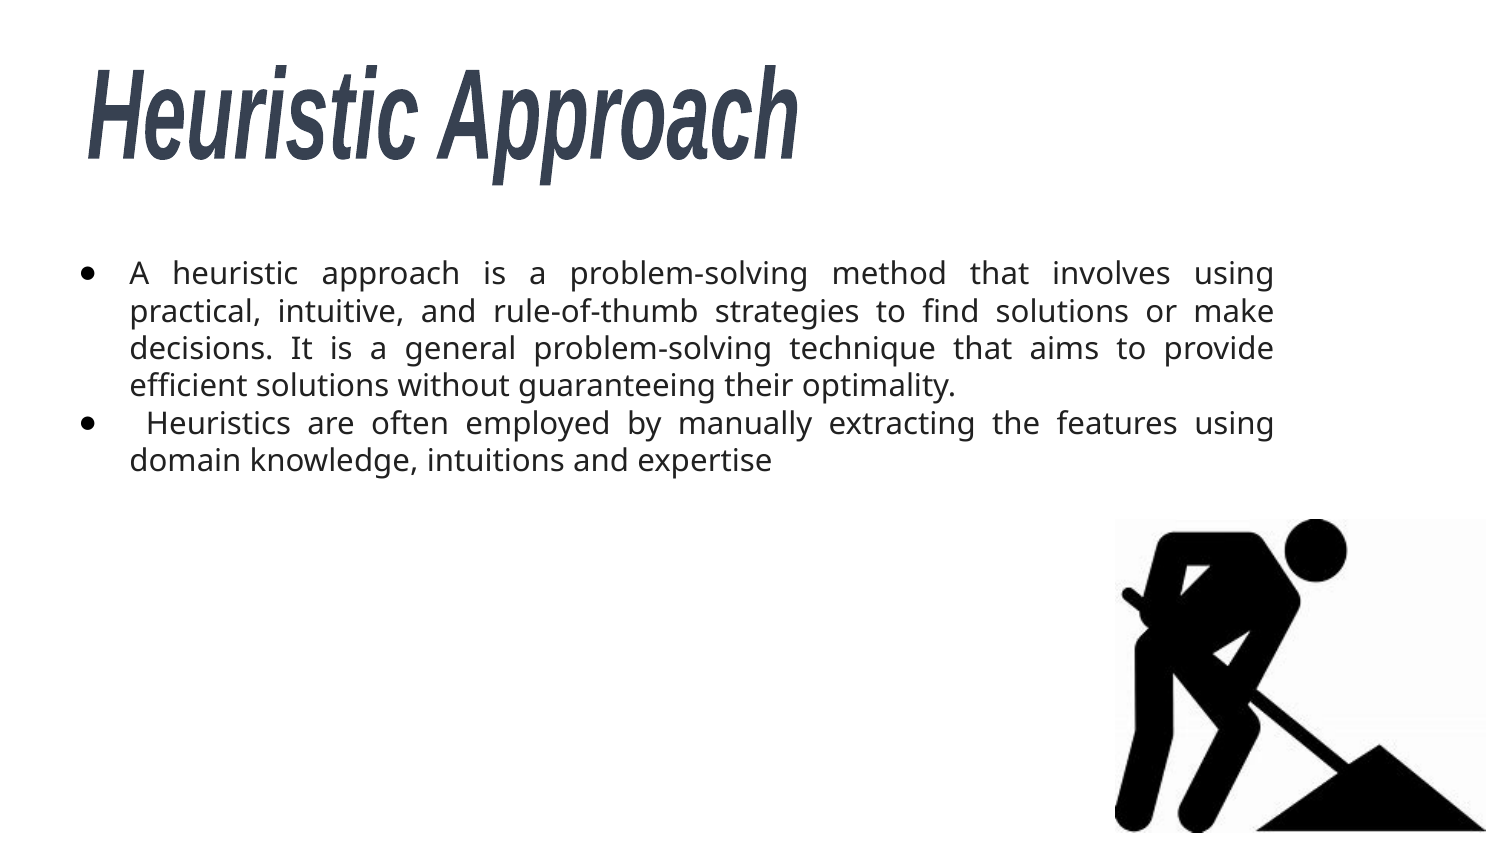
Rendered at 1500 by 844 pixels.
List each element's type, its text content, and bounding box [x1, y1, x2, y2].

picture [1115, 519, 1486, 833]
text_box A heuristic approach is a problem-solving method that involves using practical, intuitive, and rule-of-thumb strategies to find solutions or make decisions. It is a general problem-solving technique that aims to provide efficient solutions without guaranteeing their optimality. Heuristics are often employed by manually extracting the features using domain knowledge, intuitions and expertise [39, 238, 1292, 493]
